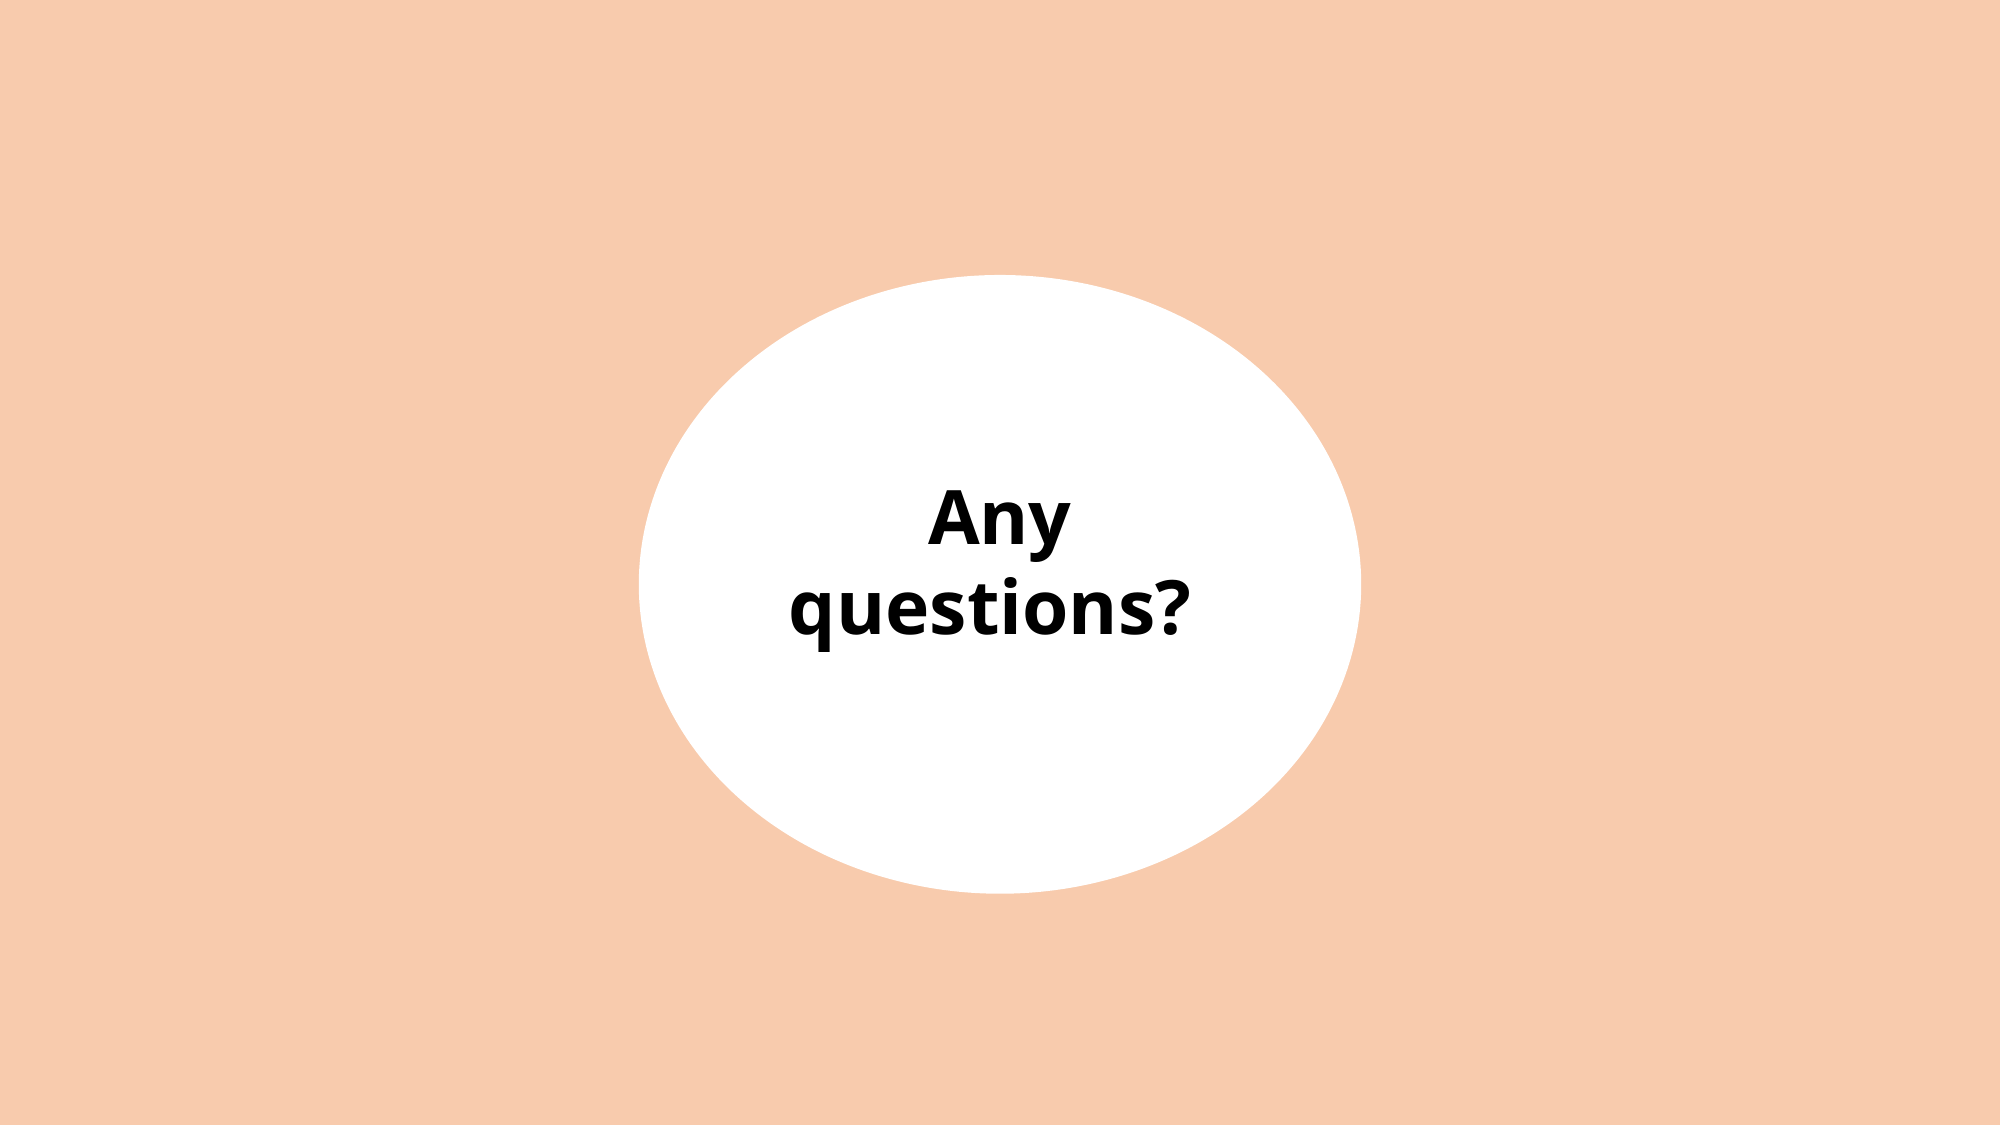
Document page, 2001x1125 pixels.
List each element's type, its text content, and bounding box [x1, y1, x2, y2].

text_box [0, 0, 2000, 1125]
text_box Any questions? [637, 273, 1363, 895]
